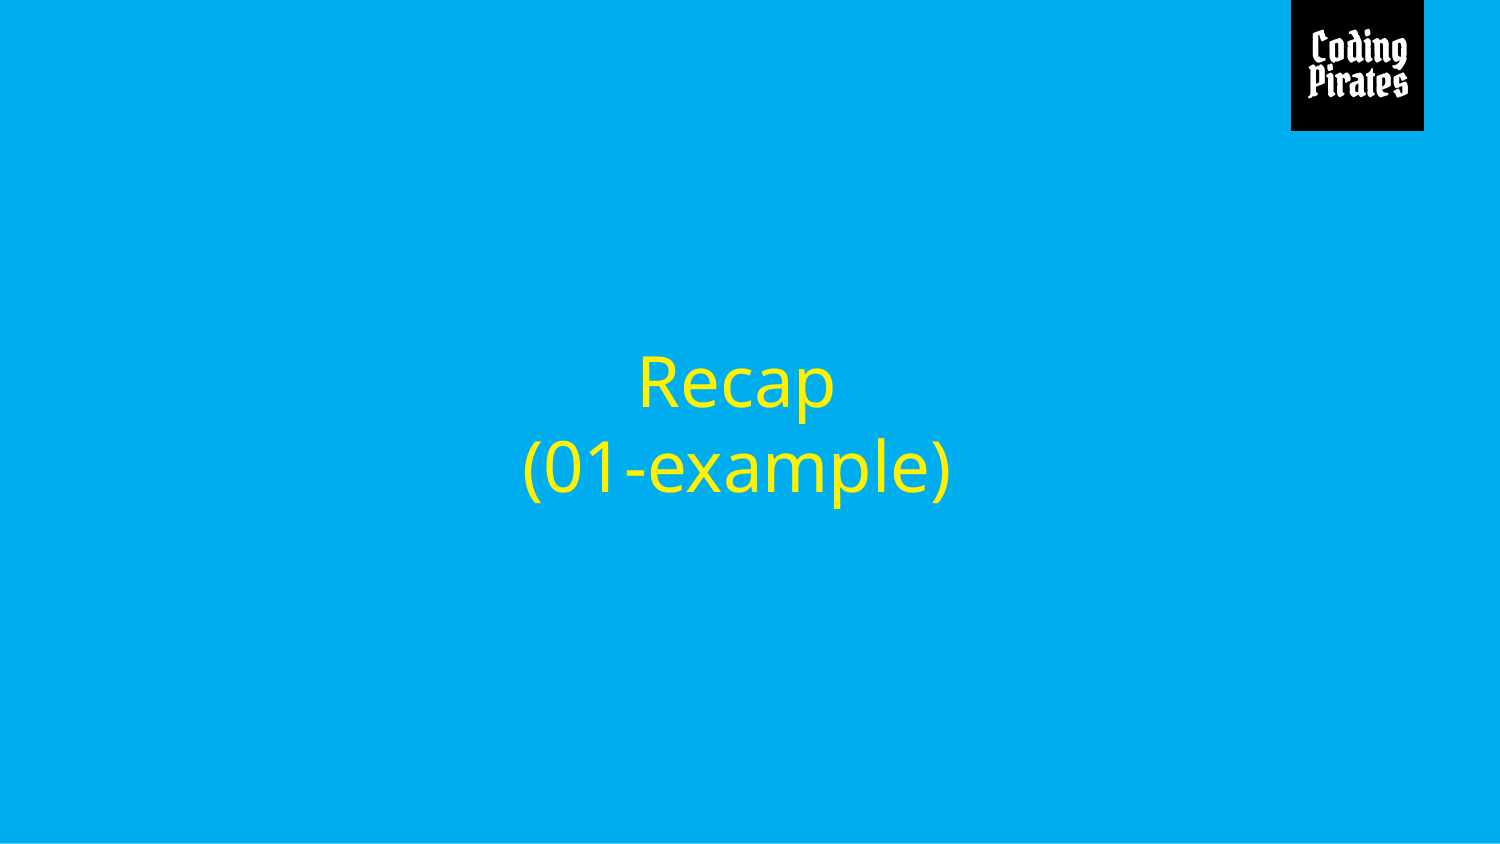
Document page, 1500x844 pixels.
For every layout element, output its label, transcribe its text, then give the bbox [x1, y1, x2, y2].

picture [1292, 0, 1423, 130]
title Recap (01-example) [7, 275, 1467, 568]
